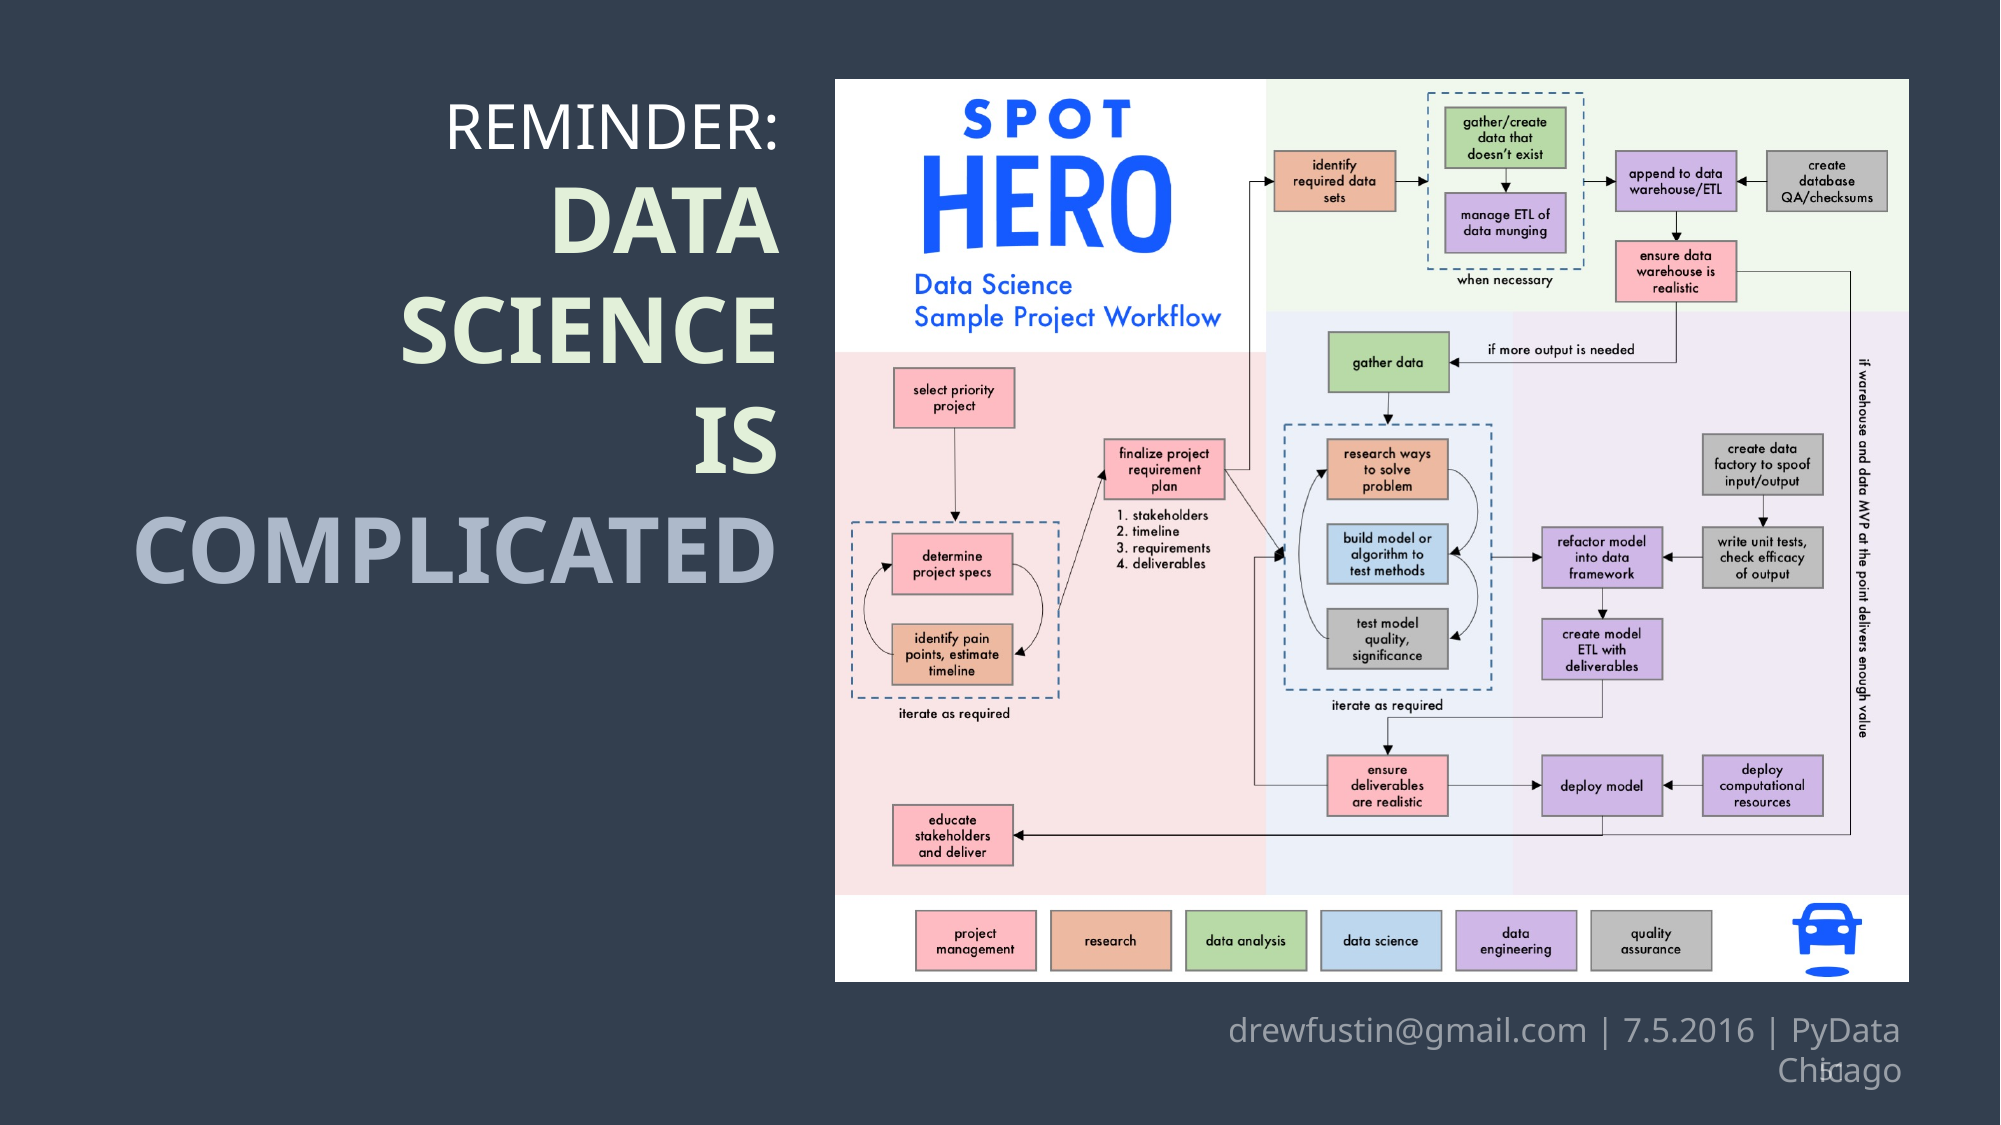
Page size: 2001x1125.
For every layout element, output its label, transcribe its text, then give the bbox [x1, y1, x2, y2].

text_box drewfustin@gmail.com | 7.5.2016 | PyData Chicago [1146, 1002, 1918, 1097]
picture [835, 79, 1909, 982]
text_box REMINDER: DATA SCIENCE IS COMPLICATED [47, 79, 795, 639]
slide_number 51 [1412, 1042, 1863, 1103]
